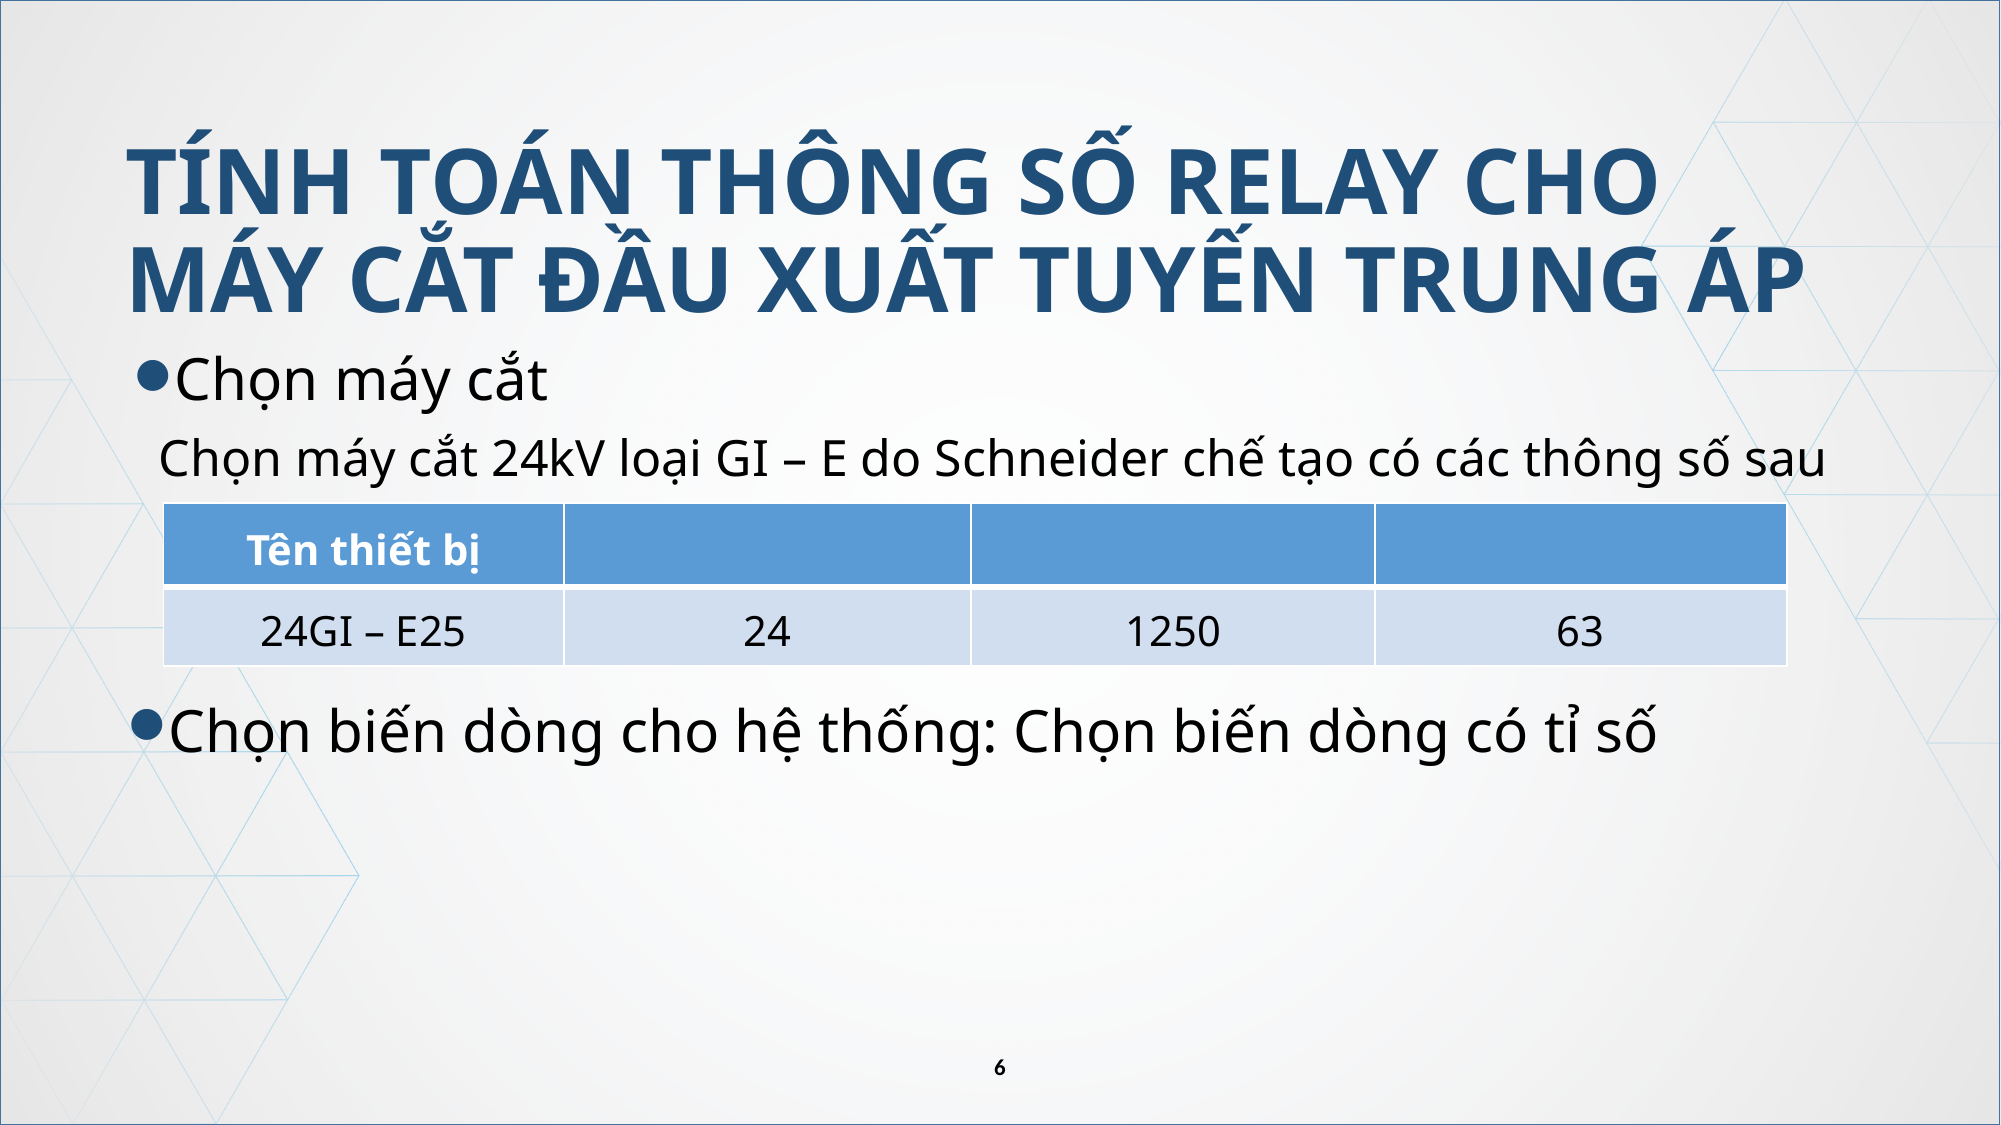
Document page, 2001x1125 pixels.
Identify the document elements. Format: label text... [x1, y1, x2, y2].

list Chọn máy cắt [116, 343, 1829, 410]
list Chọn máy cắt [116, 777, 1829, 1057]
text_box Chọn máy cắt 24kV loại GI – E do Schneider chế tạo có các thông số sau [59, 410, 1886, 495]
text_box 6 [662, 1044, 1338, 1105]
text_box TÍNH TOÁN THÔNG SỐ RELAY CHO MÁY CẮT ĐẦU XUẤT TUYẾN TRUNG ÁP [109, 125, 1829, 343]
list Chọn máy cắt [116, 495, 1829, 688]
text_box Chọn biến dòng cho hệ thống: Chọn biến dòng có tỉ số [109, 688, 1829, 777]
